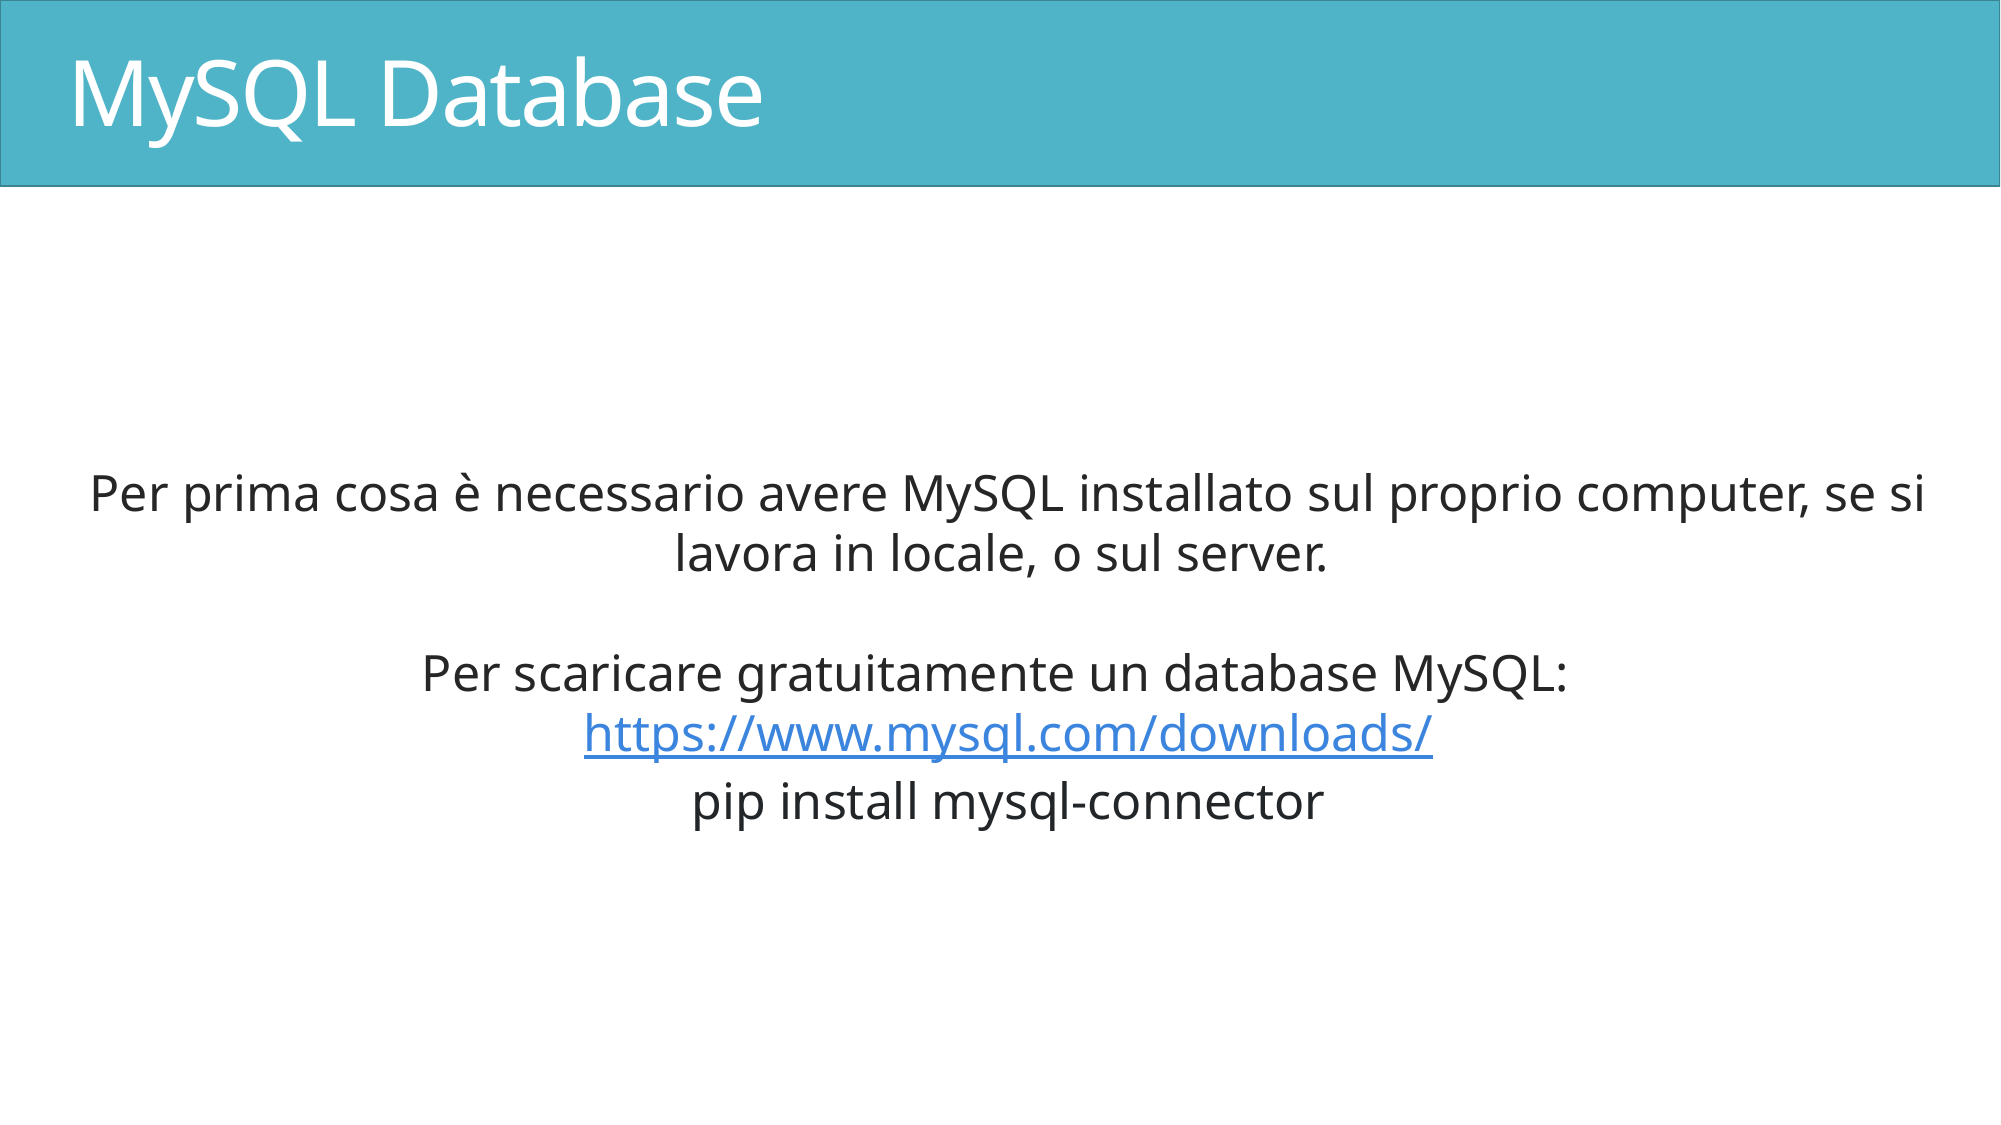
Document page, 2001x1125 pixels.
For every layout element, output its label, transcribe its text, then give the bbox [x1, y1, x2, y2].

title MySQL Database [52, 21, 1950, 176]
list Per prima cosa è necessario avere MySQL installato sul proprio computer, se si lavora in locale, o sul server. Per scaricare gratuitamente un database MySQL: https://www.mysql.com/downloads/ pip install mysql-connector [53, 207, 1949, 1084]
